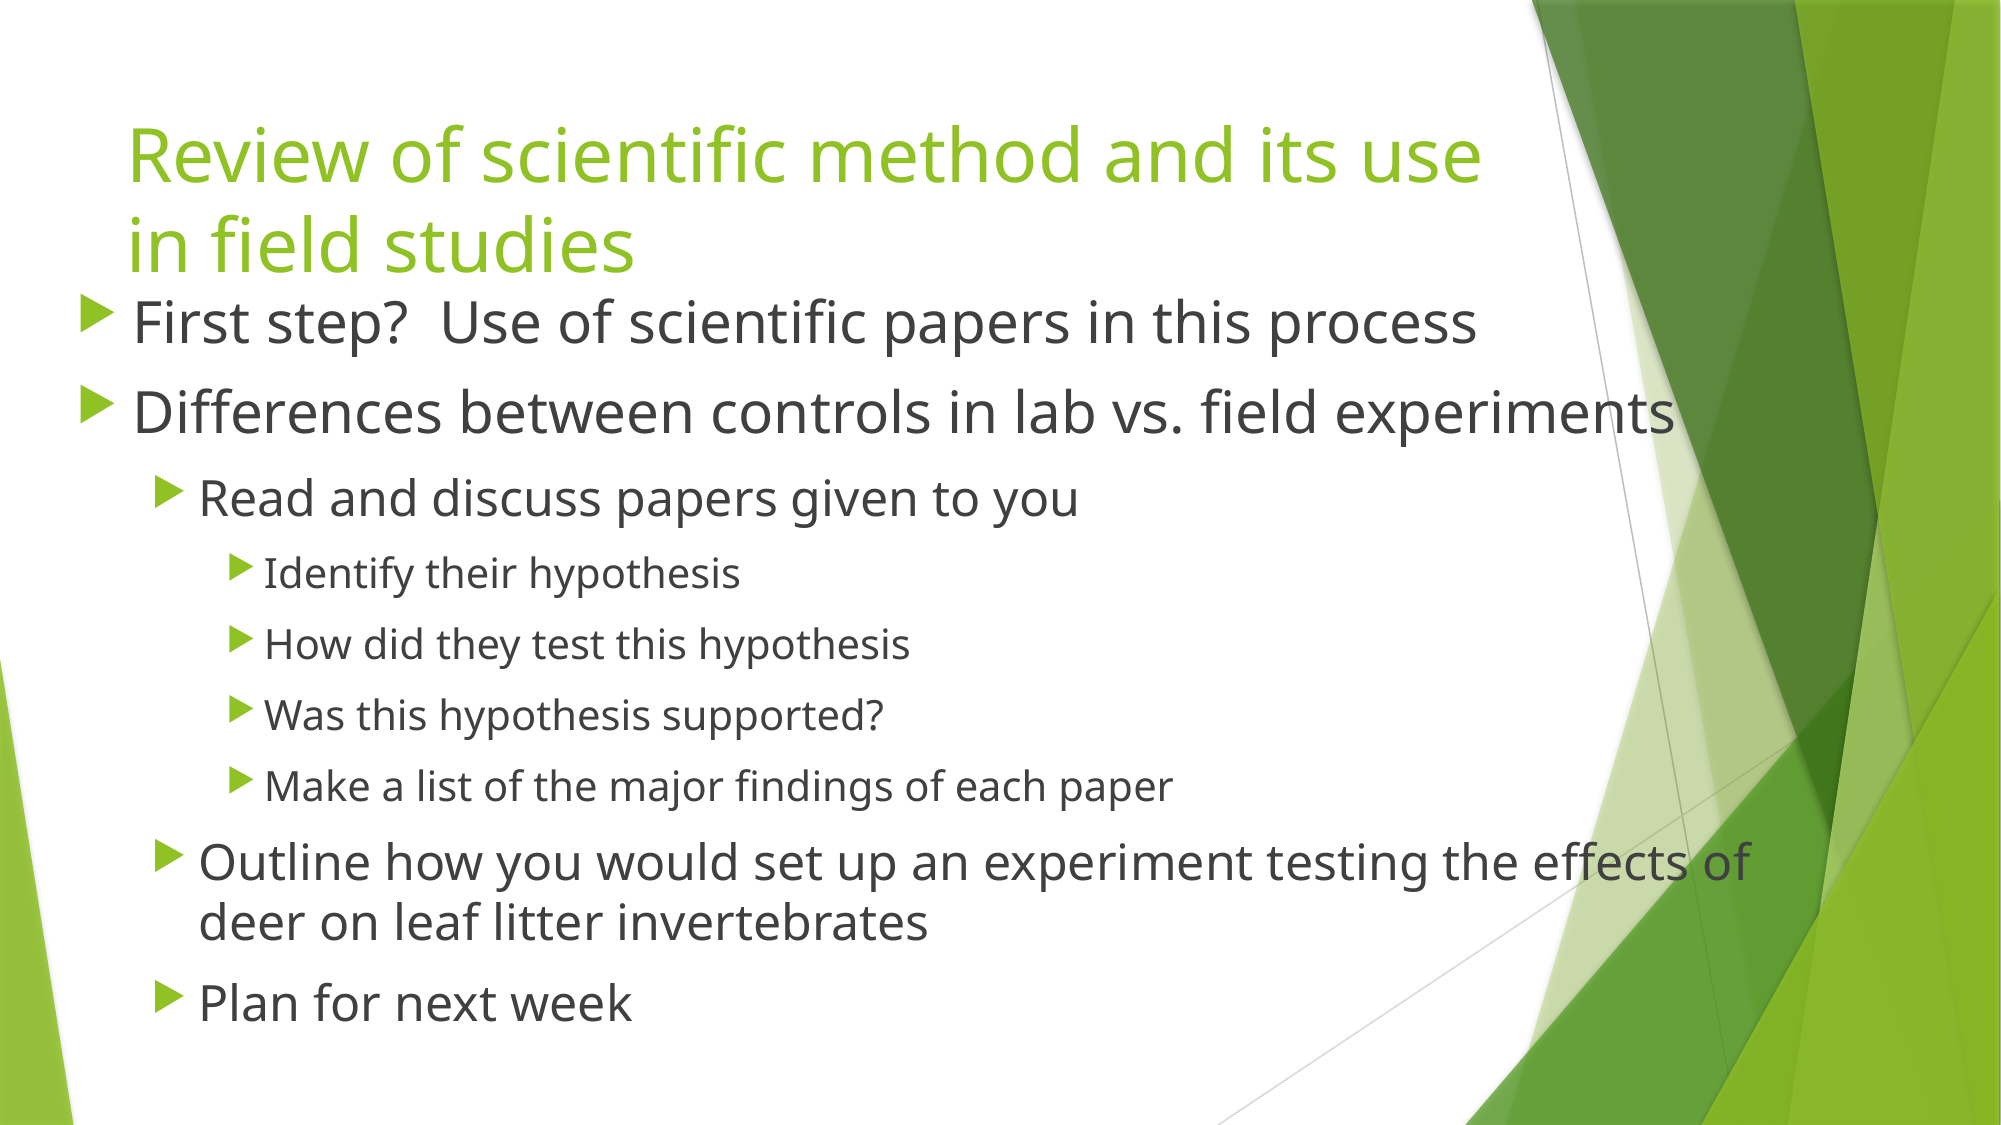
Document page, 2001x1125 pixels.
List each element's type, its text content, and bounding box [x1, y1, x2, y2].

title Review of scientific method and its use in field studies [111, 99, 1522, 277]
list First step? Use of scientific papers in this process Differences between controls in lab vs. field experiments Read and discuss papers given to you Identify their hypothesis How did they test this hypothesis Was this hypothesis supported? Make a list of the major findings of each paper Outline how you would set up an experiment testing the effects of deer on leaf litter invertebrates Plan for next week [61, 277, 1794, 1071]
